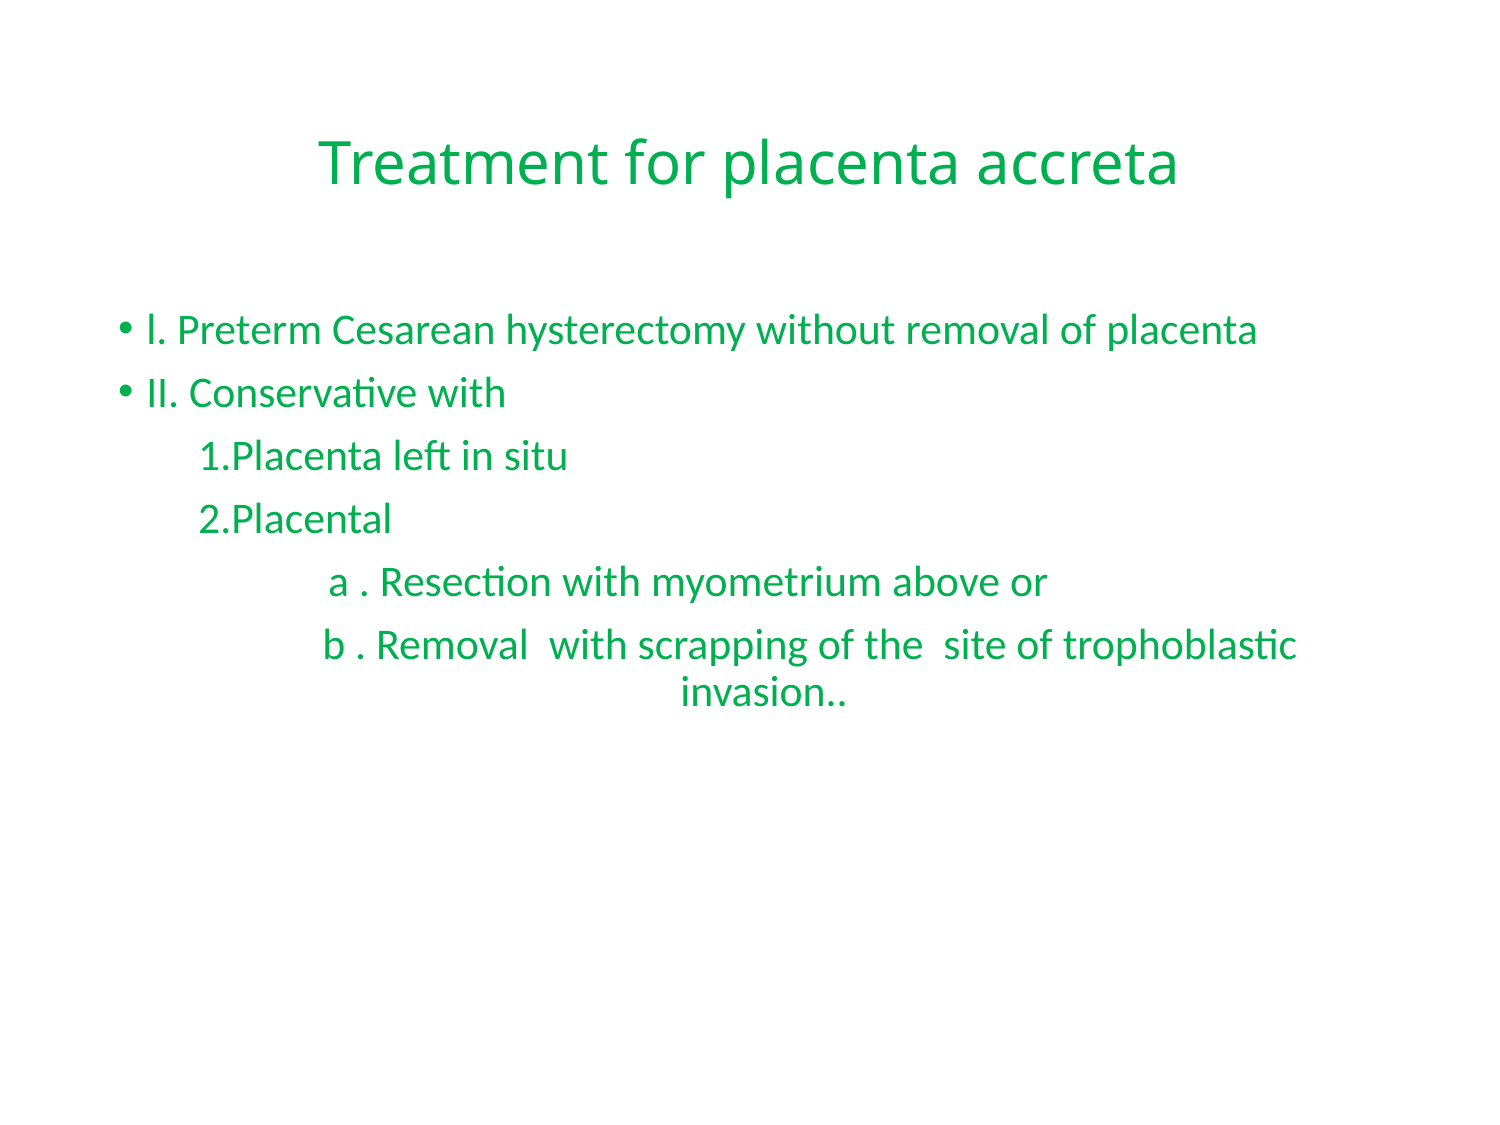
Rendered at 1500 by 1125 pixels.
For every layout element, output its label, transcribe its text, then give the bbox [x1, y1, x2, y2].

title Treatment for placenta accreta [103, 59, 1397, 278]
list l. Preterm Cesarean hysterectomy without removal of placenta II. Conservative with 1.Placenta left in situ 2.Placental a . Resection with myometrium above or b . Removal with scrapping of the site of trophoblastic invasion.. [103, 299, 1397, 1014]
